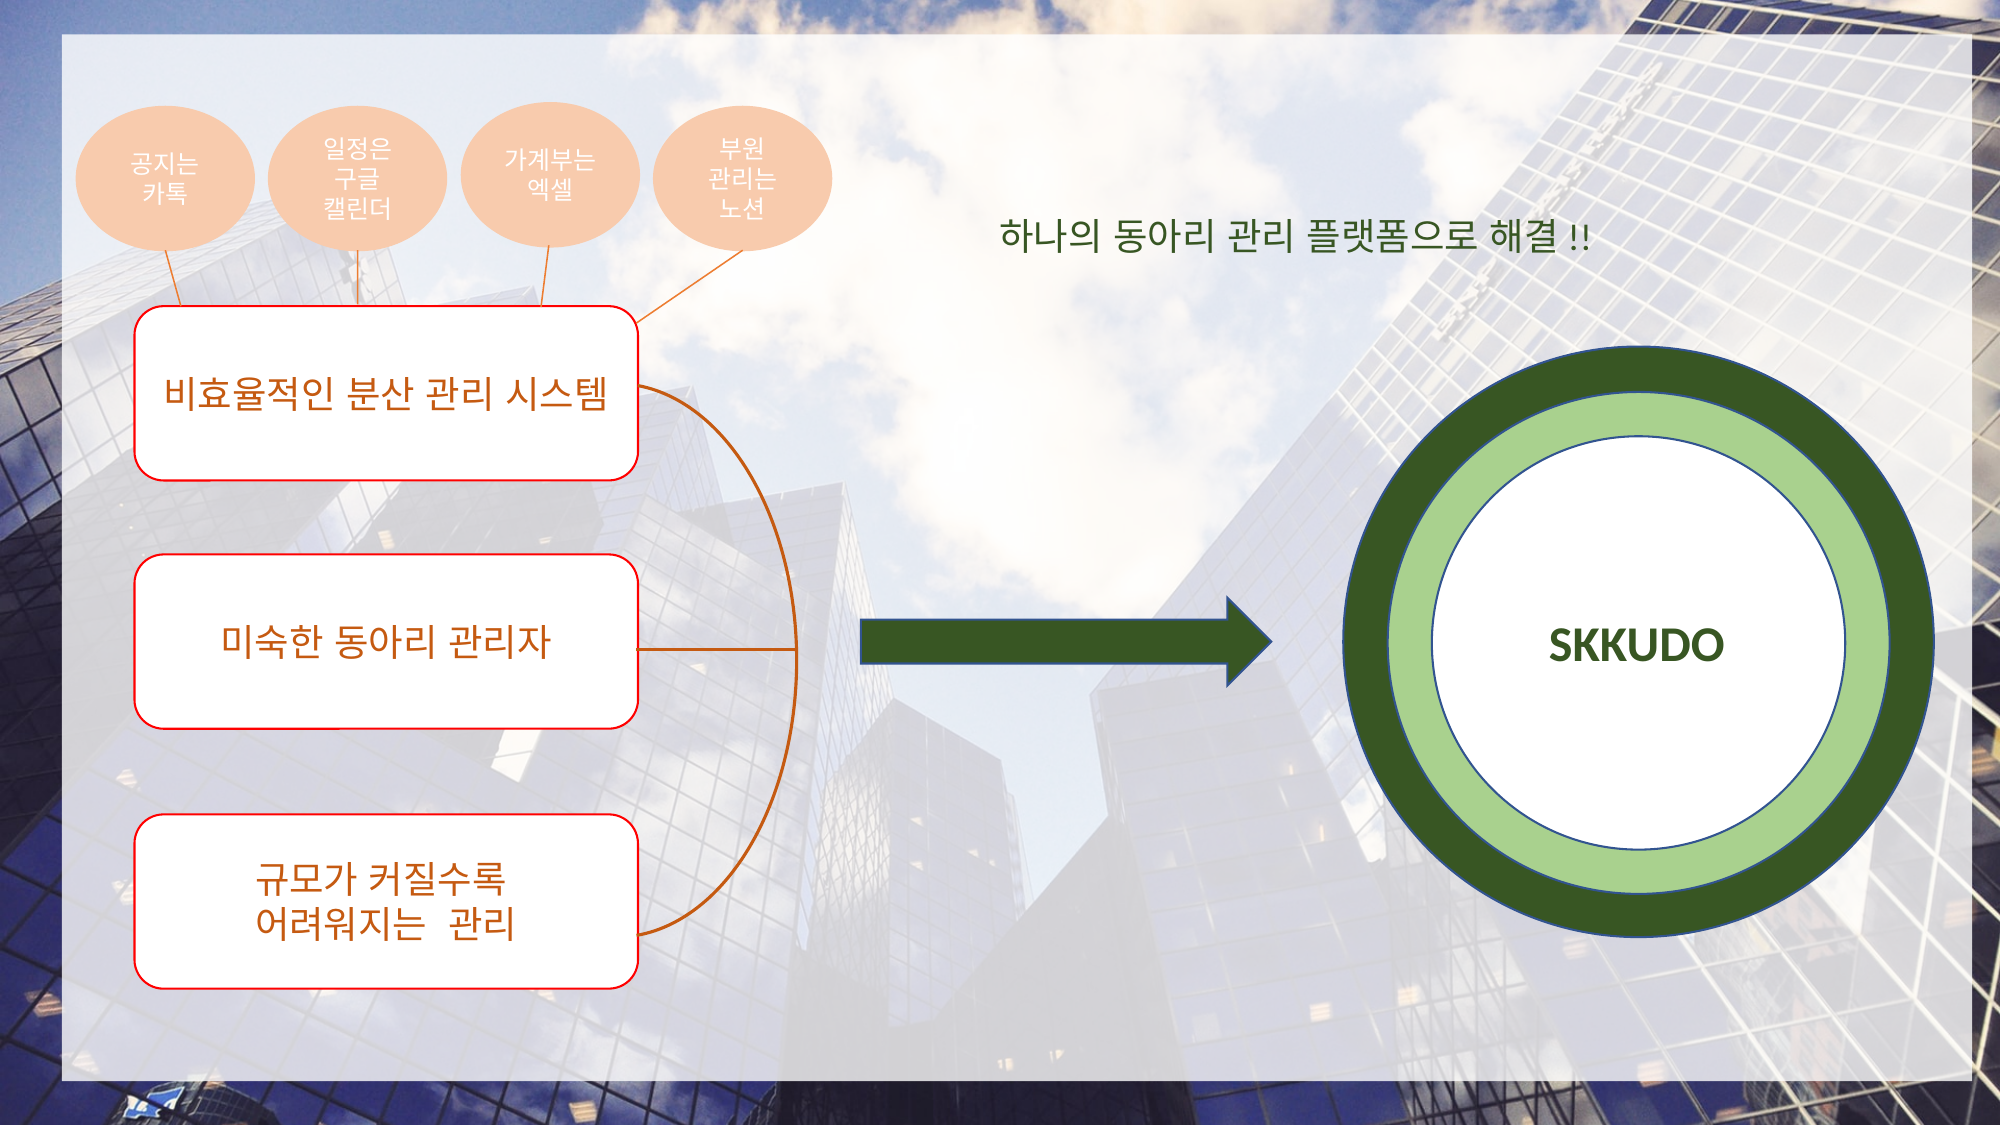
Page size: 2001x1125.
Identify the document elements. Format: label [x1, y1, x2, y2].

text_box [1343, 346, 1934, 938]
text_box [165, 250, 181, 307]
text_box [540, 245, 549, 308]
picture [0, 0, 2000, 1125]
text_box [636, 250, 743, 324]
